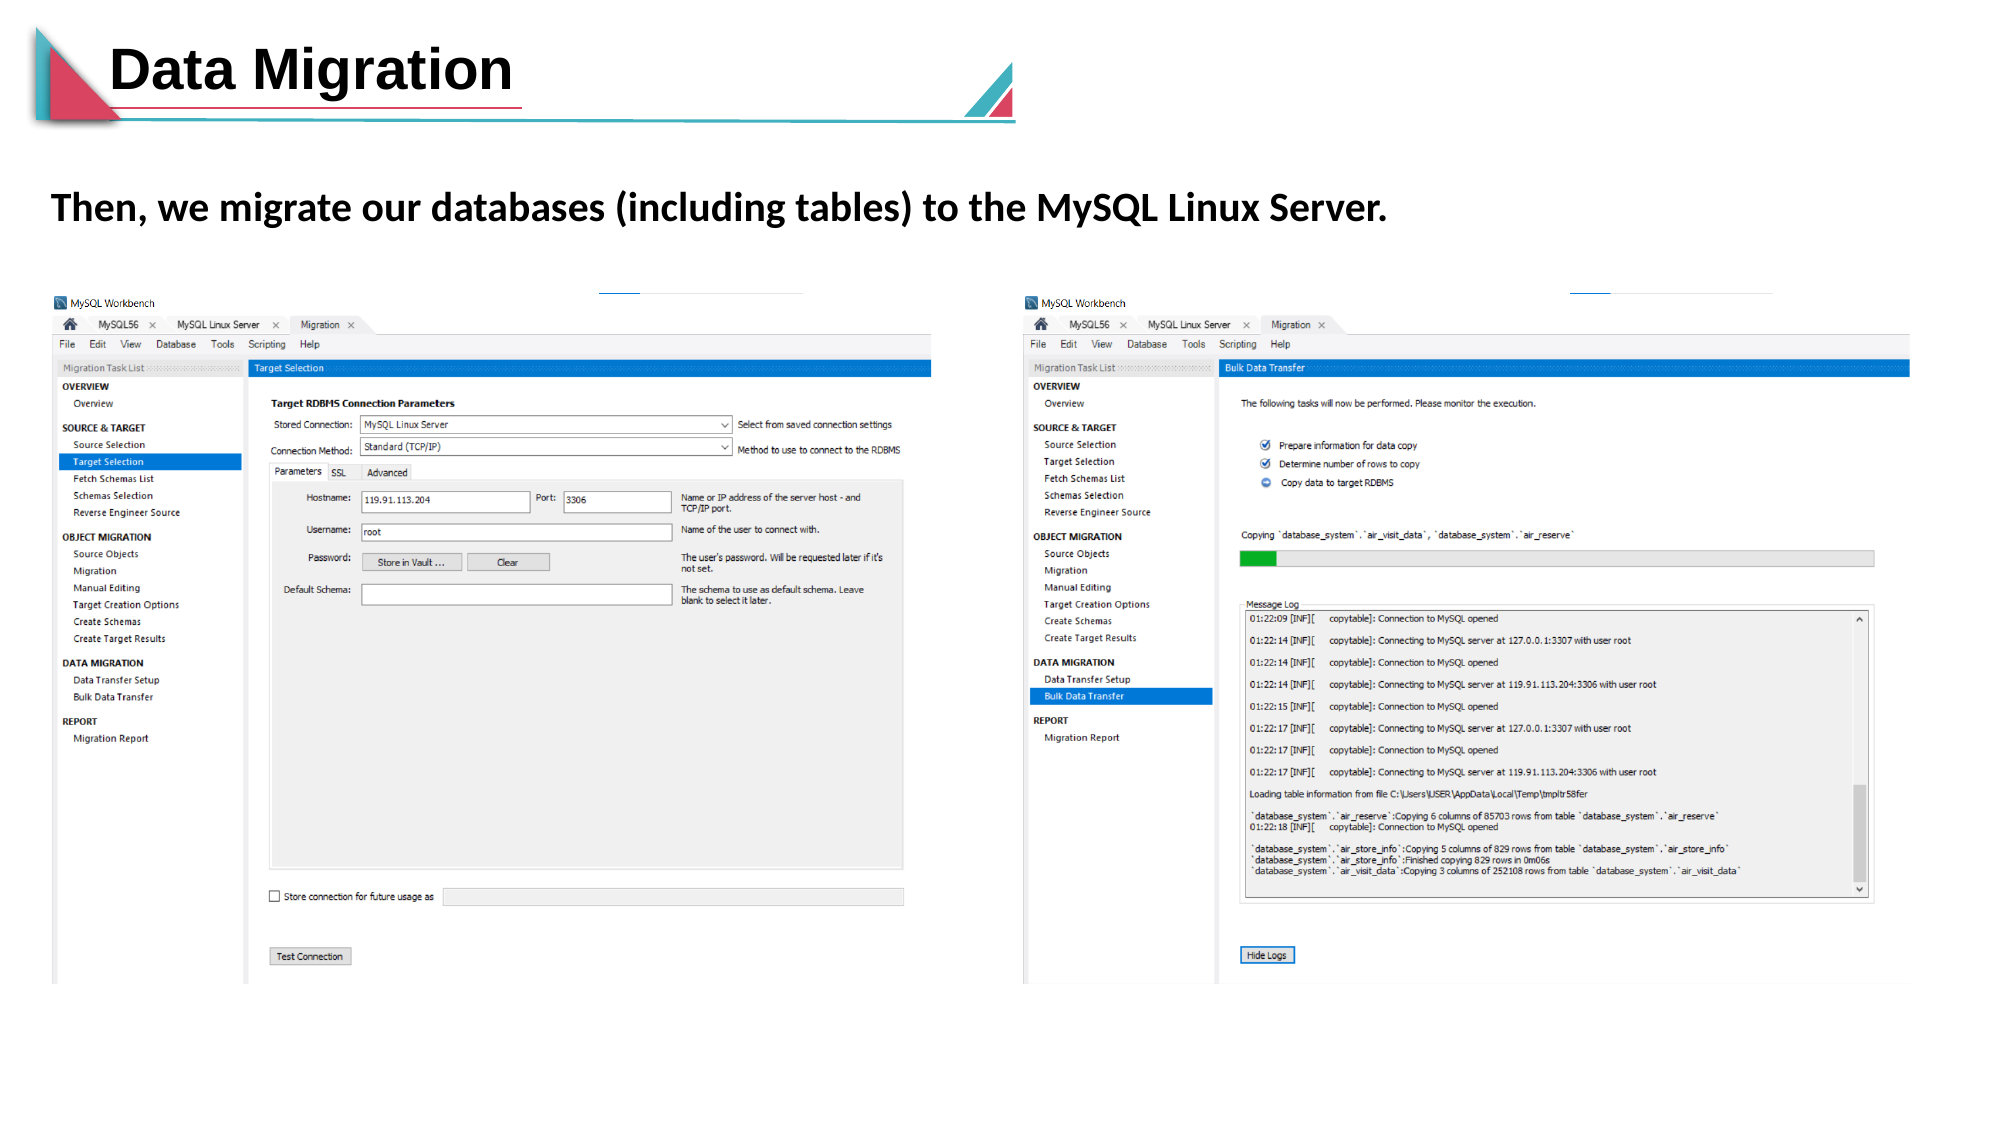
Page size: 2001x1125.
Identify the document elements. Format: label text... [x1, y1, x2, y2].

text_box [35, 23, 1073, 122]
picture [1022, 293, 1910, 984]
text_box Then, we migrate our databases (including tables) to the MySQL Linux Server. [35, 172, 2000, 238]
picture [52, 293, 932, 984]
